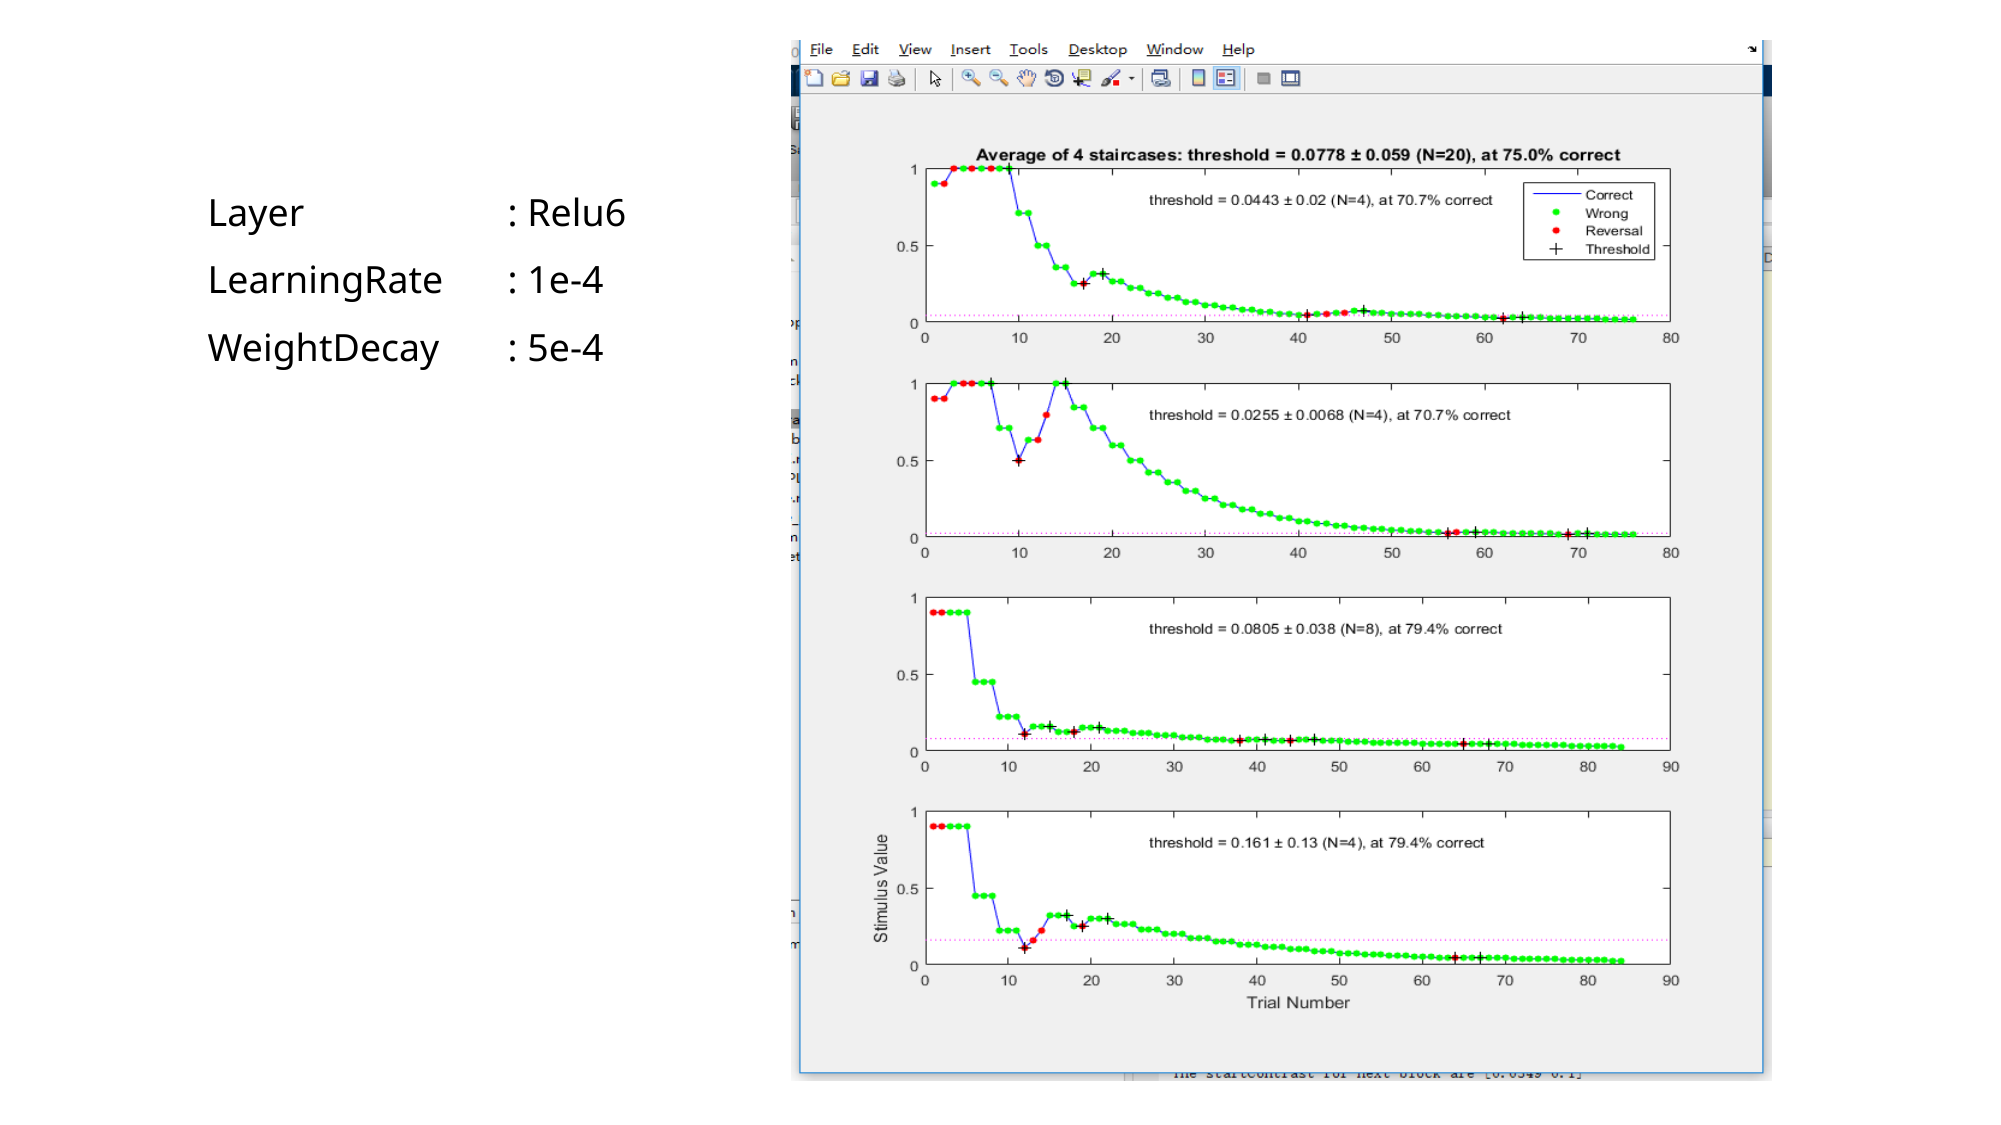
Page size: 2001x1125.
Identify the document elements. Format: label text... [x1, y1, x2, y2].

picture [791, 40, 1772, 1081]
text_box Layer : Relu6 LearningRate : 1e-4 WeightDecay : 5e-4 [192, 158, 744, 377]
